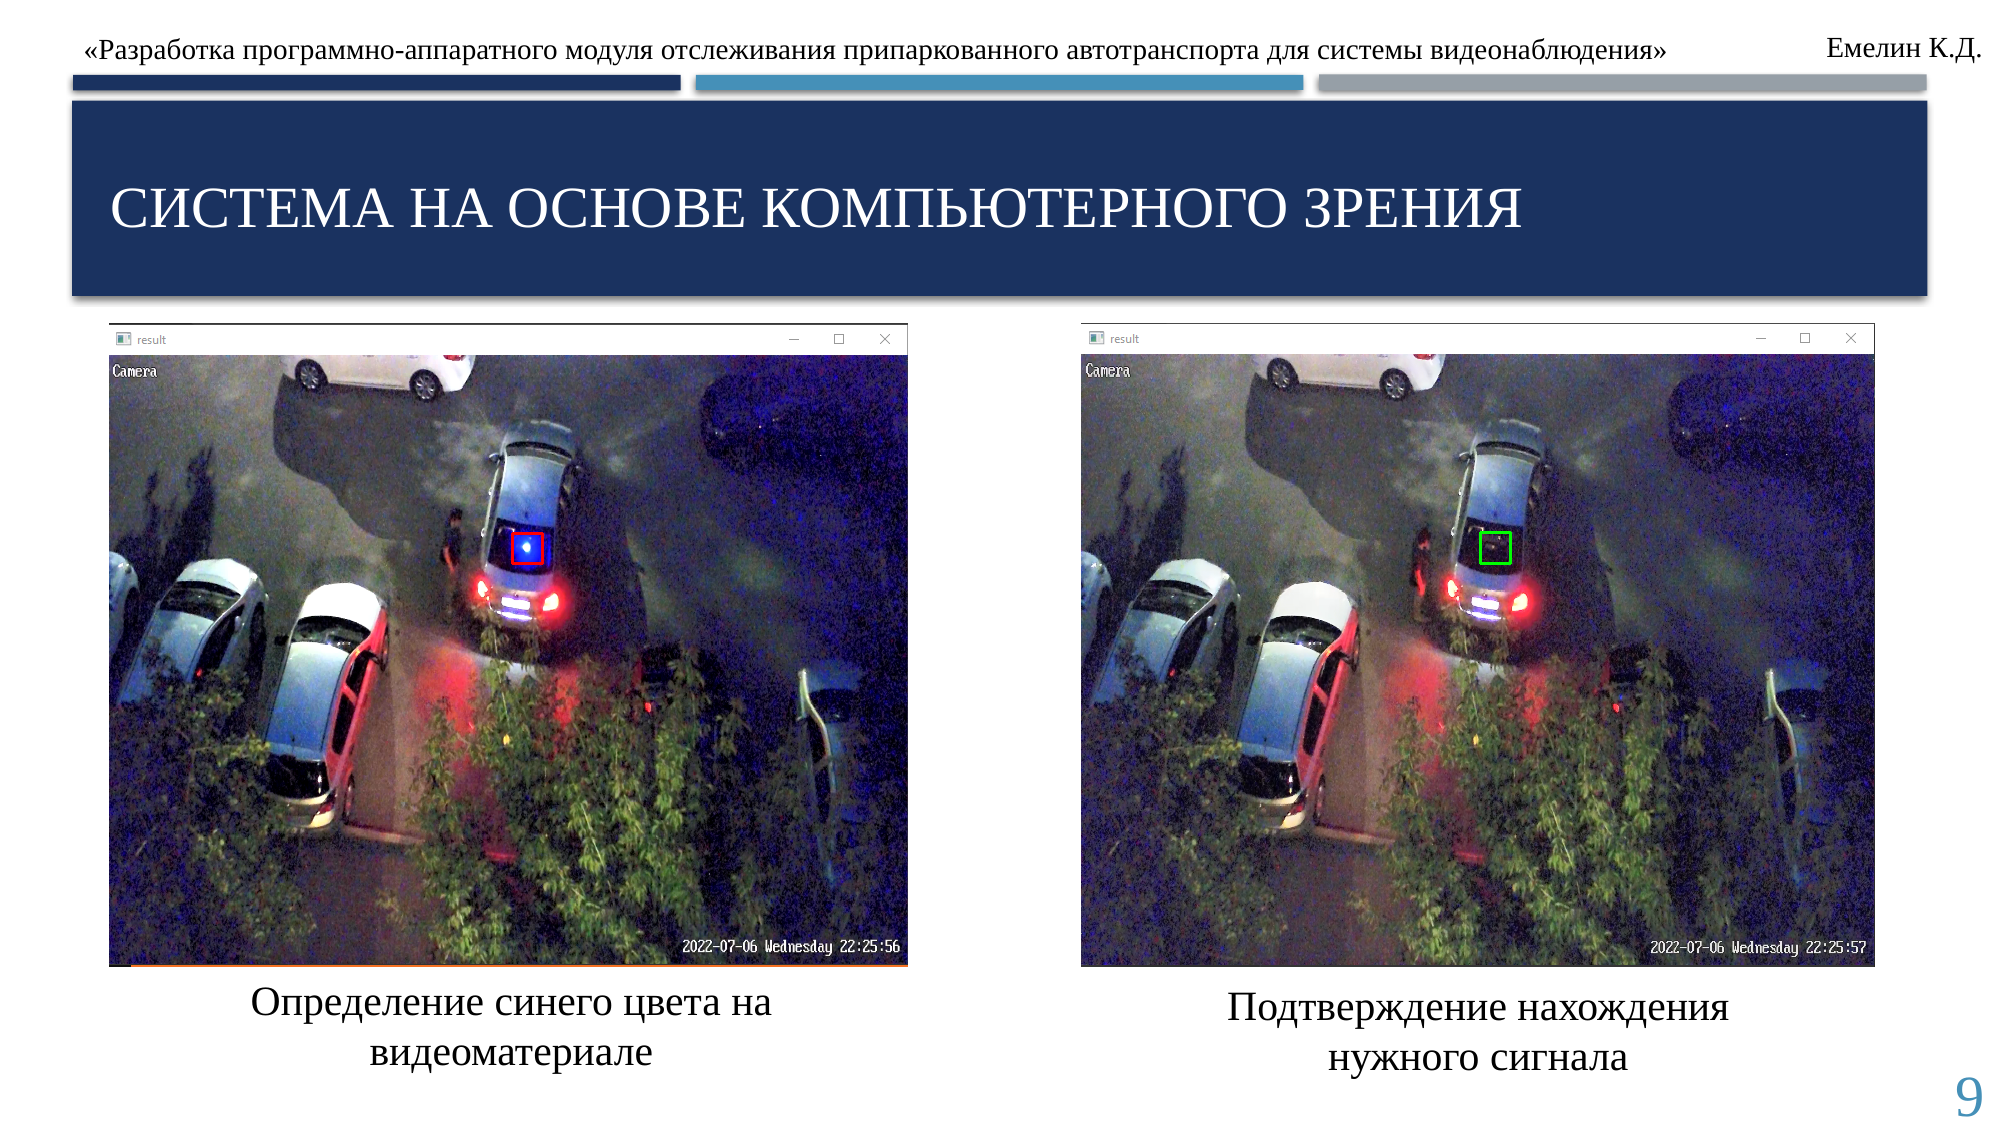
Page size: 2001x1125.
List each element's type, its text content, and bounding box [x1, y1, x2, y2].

text_box «Разработка программно-аппаратного модуля отслеживания припаркованного автотранспорта для системы видеонаблюдения» [68, 22, 1875, 73]
text_box Подтверждение нахождения нужного сигнала [1157, 977, 1799, 1086]
text_box Определение синего цвета на видеоматериале [190, 977, 833, 1082]
picture [108, 323, 909, 968]
picture [1081, 323, 1876, 968]
slide_number 9 [1827, 1063, 2000, 1124]
text_box Емелин К.Д. [1811, 21, 1998, 71]
title Система на основе компьютерного зрения [95, 136, 1905, 247]
